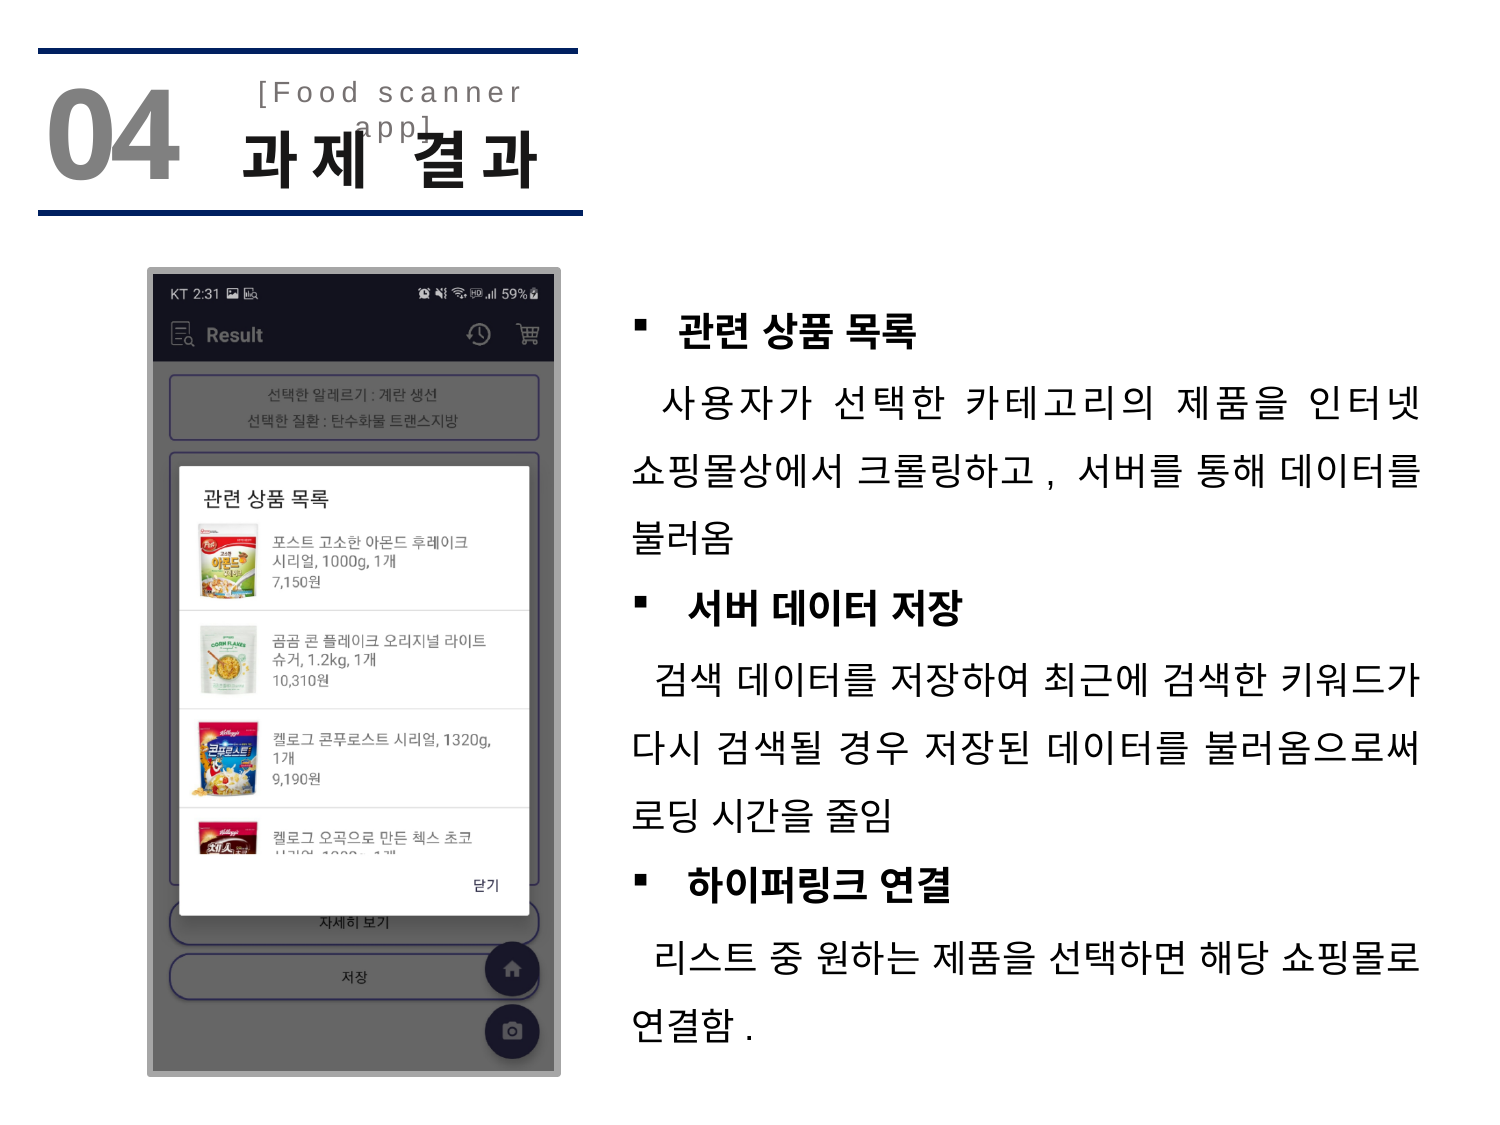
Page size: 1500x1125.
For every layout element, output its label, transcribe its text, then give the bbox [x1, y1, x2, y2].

text_box 과제 결과 [211, 113, 570, 203]
picture [153, 273, 555, 1071]
text_box [Food scanner app] [198, 65, 587, 151]
text_box 관련 상품 목록 사용자가 선택한 카테고리의 제품을 인터넷 쇼핑몰상에서 크롤링하고, 서버를 통해 데이터를 불러옴 서버 데이터 저장 검색 데이터를 저장하여 최근에 검색한 키워드가 다시 검색될 경우 저장된 데이터를 불러옴으로써 로딩 시간을 줄임 하이퍼링크 연결 리스트 중 원하는 제품을 선택하면 해당 쇼핑몰로 연결함. [616, 275, 1437, 1055]
text_box 04 [30, 47, 218, 212]
